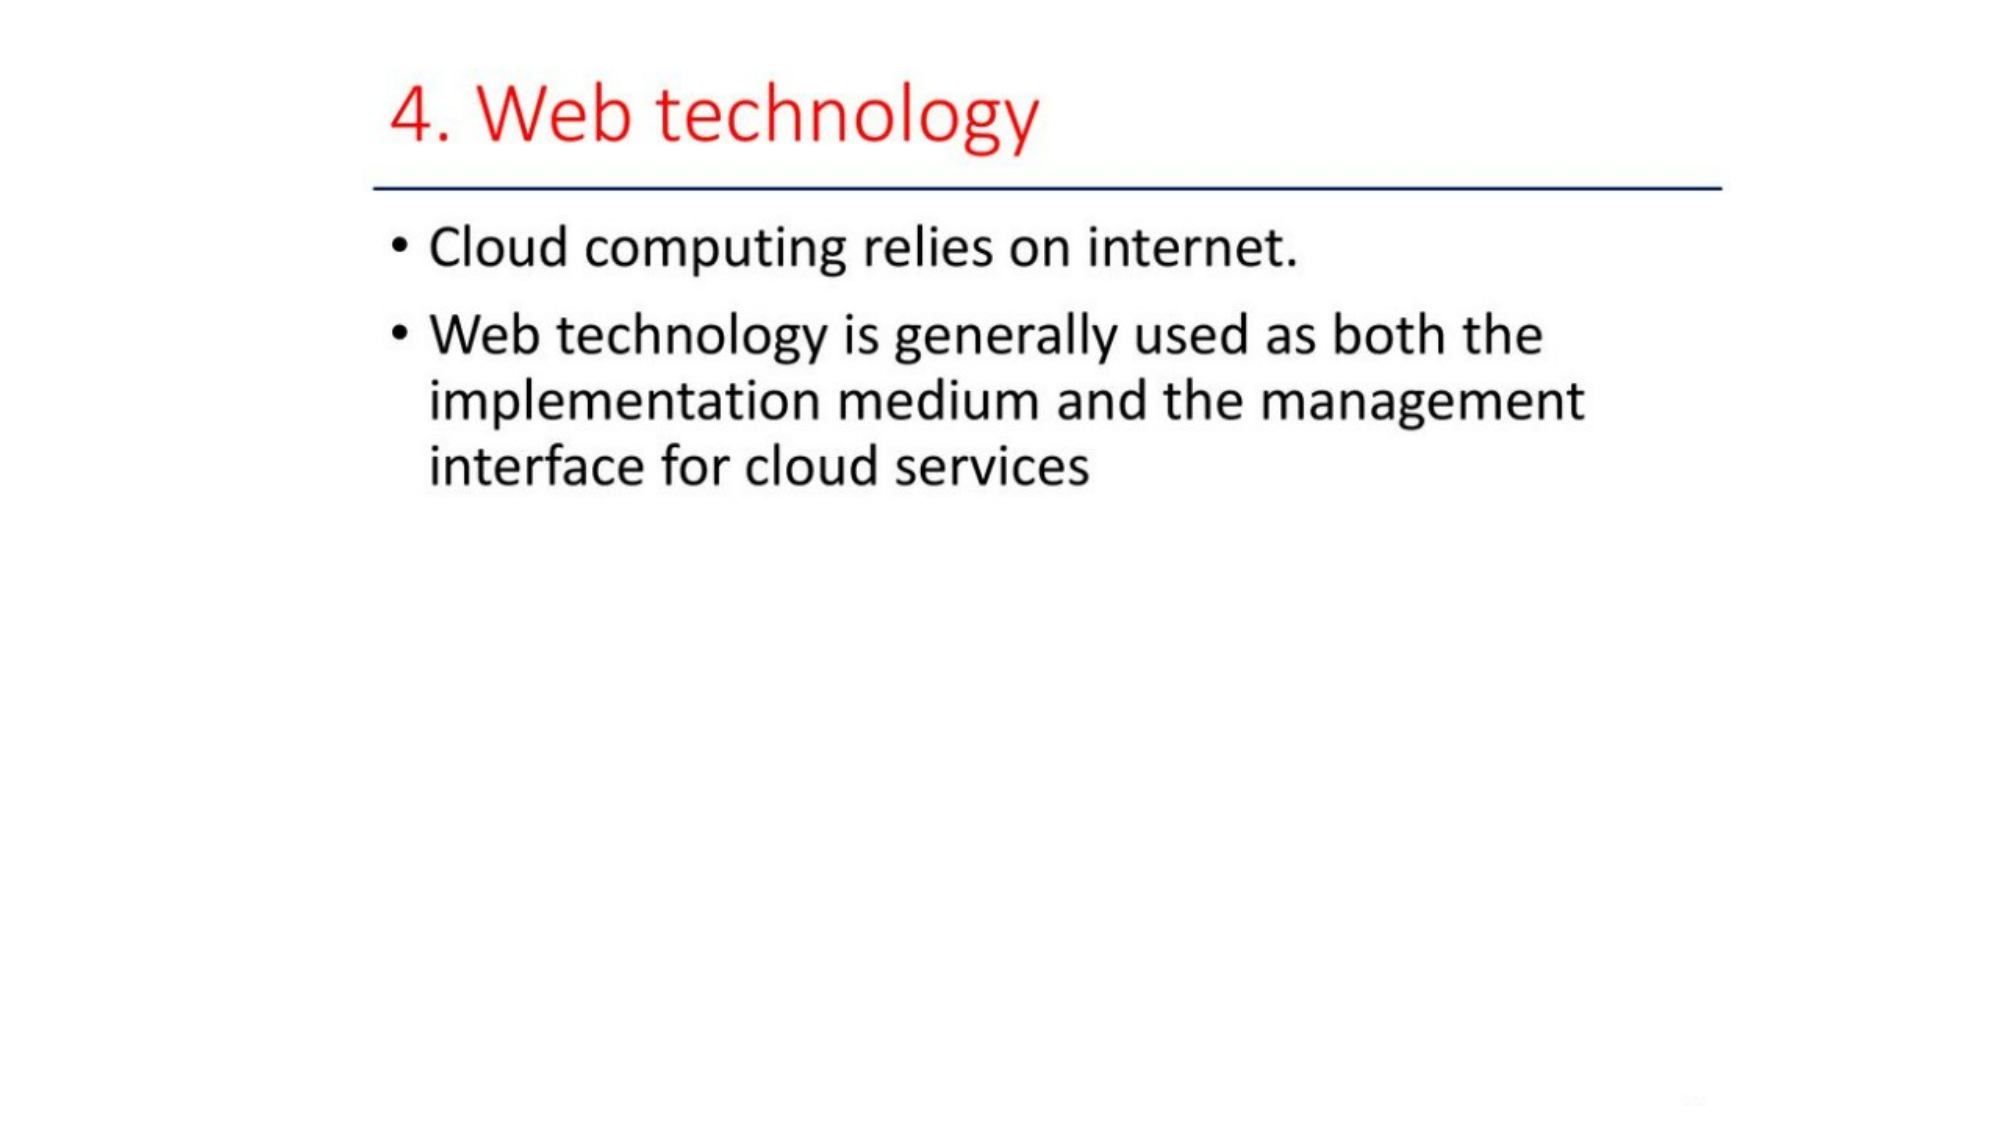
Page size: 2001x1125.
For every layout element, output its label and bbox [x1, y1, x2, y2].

picture [269, 19, 1731, 1106]
